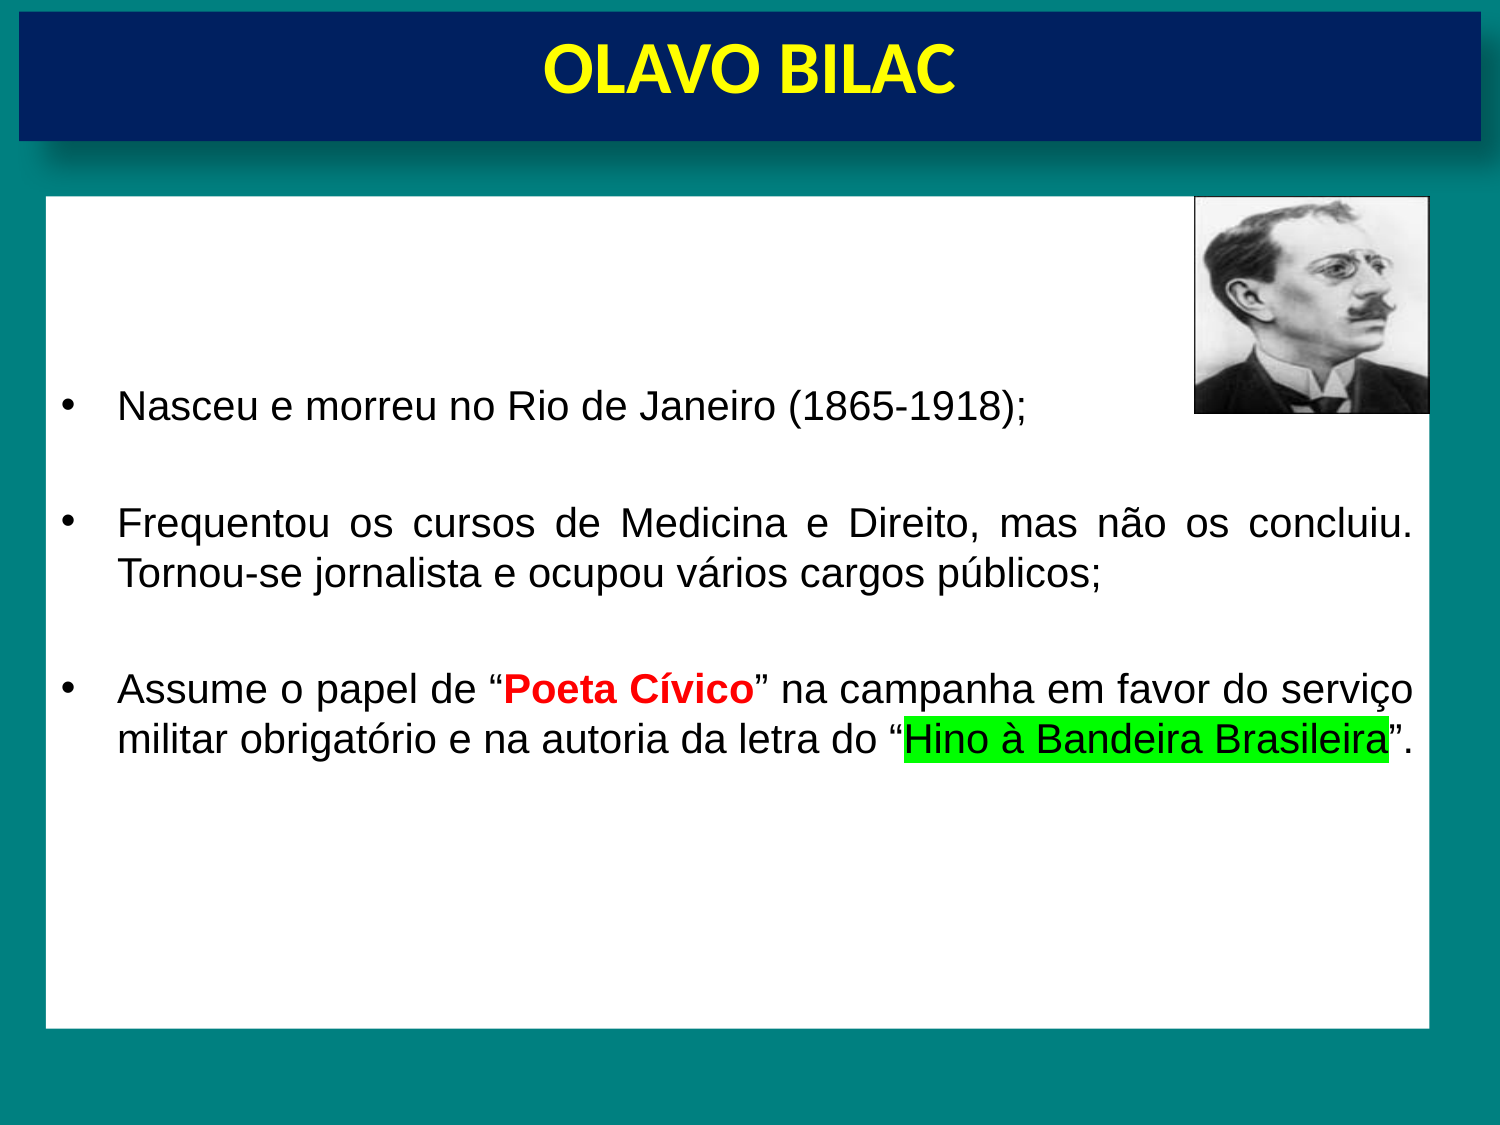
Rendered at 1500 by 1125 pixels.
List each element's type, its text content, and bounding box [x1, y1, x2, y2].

picture [1194, 195, 1430, 414]
text_box OLAVO BILAC [19, 11, 1481, 142]
list Nasceu e morreu no Rio de Janeiro (1865-1918); Frequentou os cursos de Medicina e Direito, mas não os concluiu. Tornou-se jornalista e ocupou vários cargos públicos; Assume o papel de “Poeta Cívico” na campanha em favor do serviço militar obrigatório e na autoria da letra do “Hino à Bandeira Brasileira”. [45, 196, 1430, 1029]
